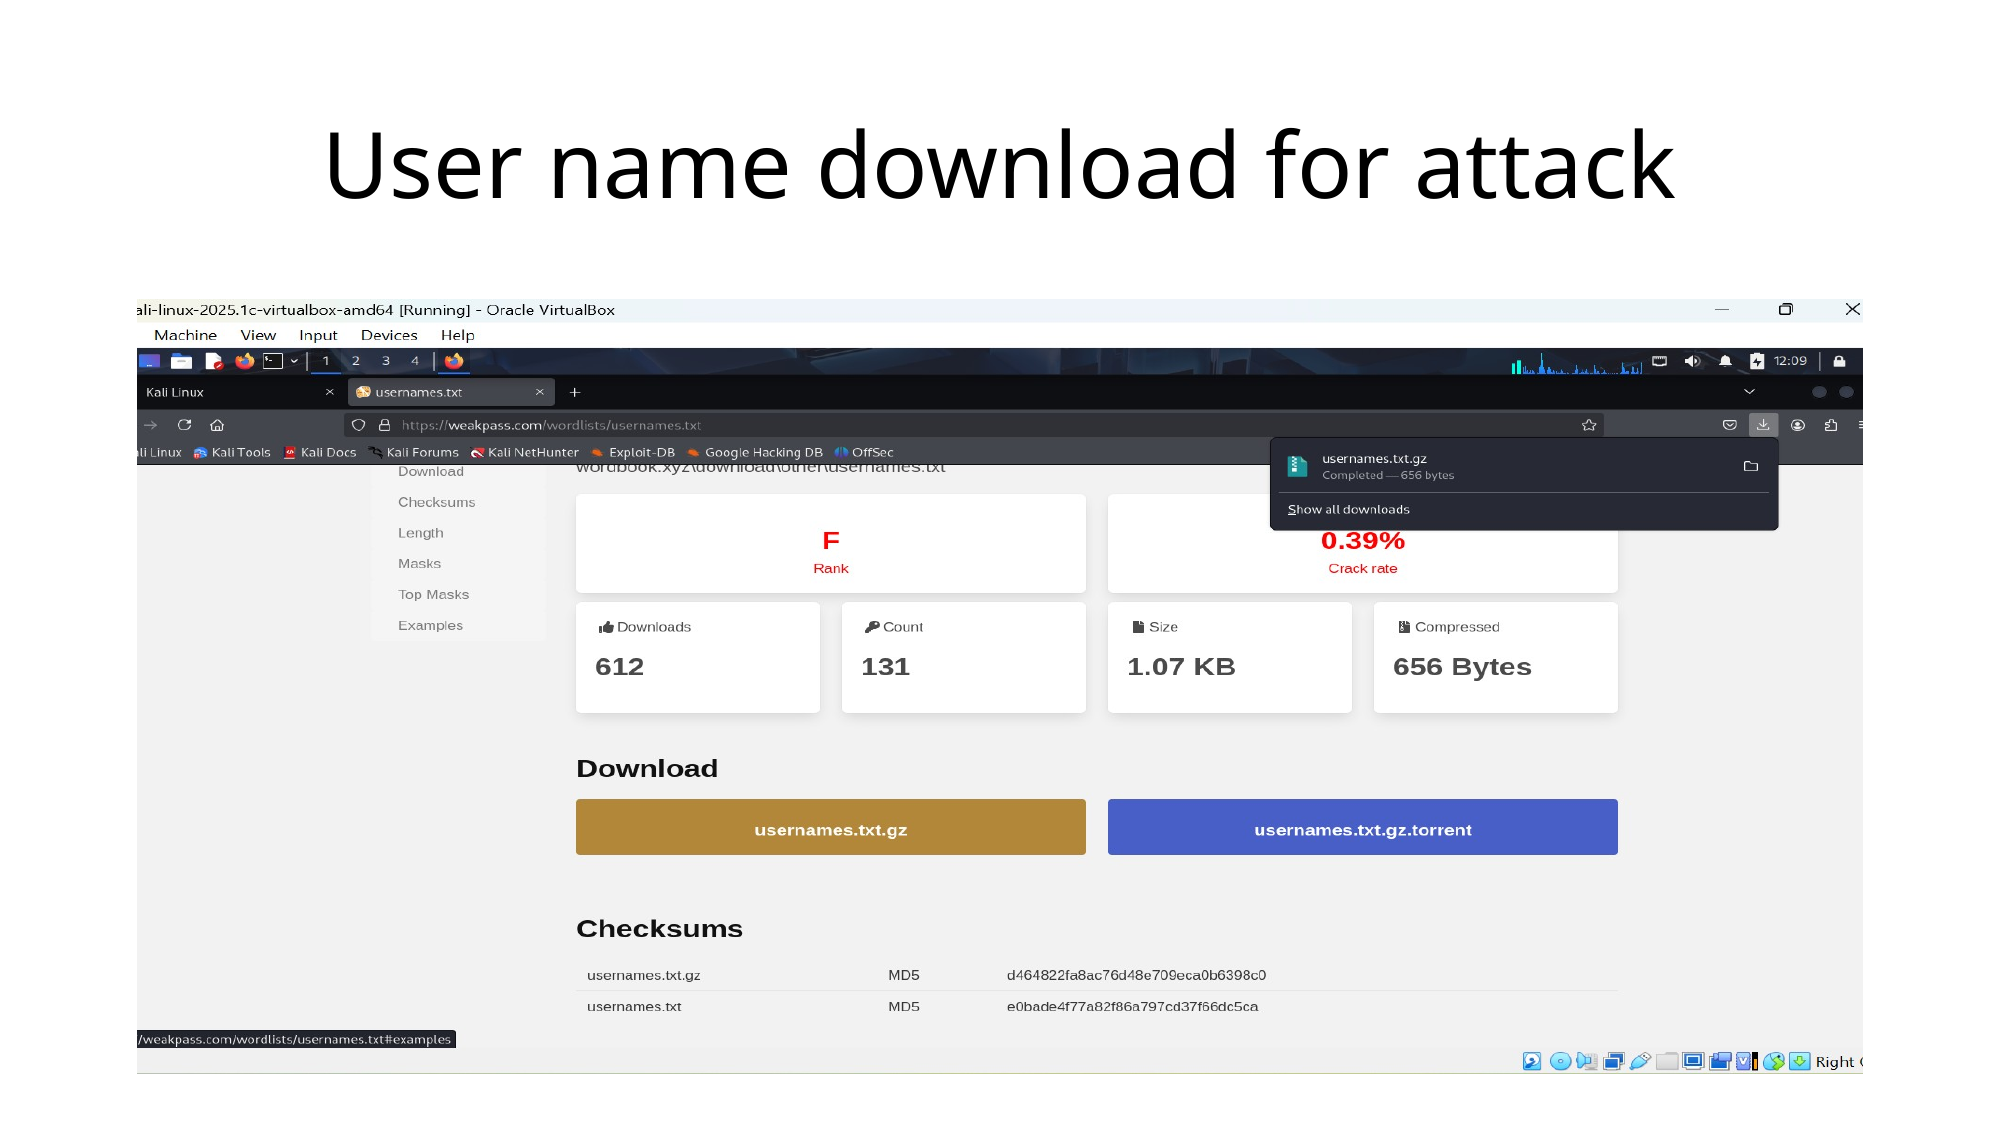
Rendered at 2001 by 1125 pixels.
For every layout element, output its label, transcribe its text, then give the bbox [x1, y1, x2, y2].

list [137, 299, 1863, 1075]
title User name download for attack [137, 59, 1863, 278]
